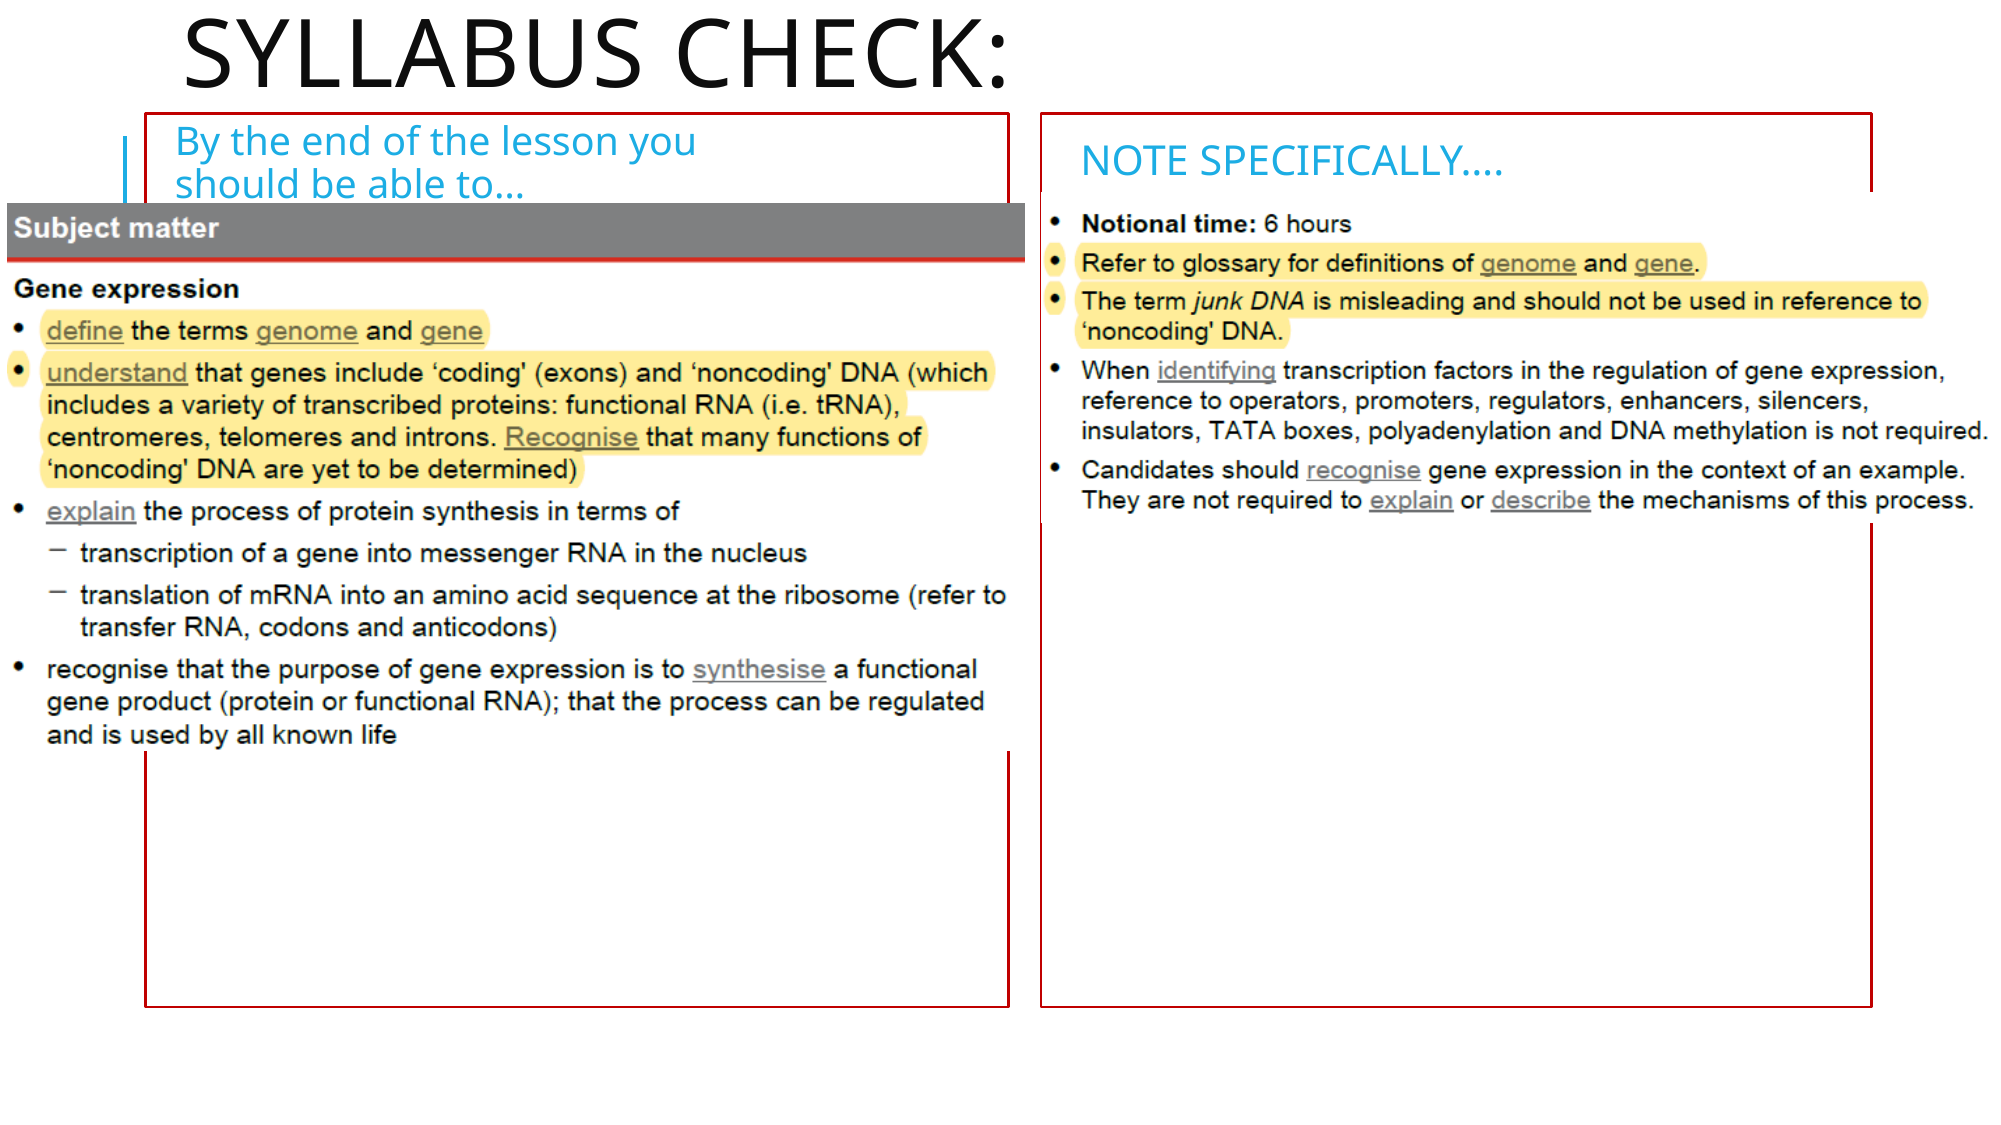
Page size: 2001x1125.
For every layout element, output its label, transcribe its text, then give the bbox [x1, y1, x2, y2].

text_box [144, 760, 1010, 1008]
text_box [1040, 528, 1873, 1008]
text_box [144, 112, 1010, 198]
picture [6, 203, 1025, 751]
title Syllabus check: [168, 7, 1763, 114]
text_box [1040, 112, 1873, 189]
picture [1040, 191, 1998, 523]
